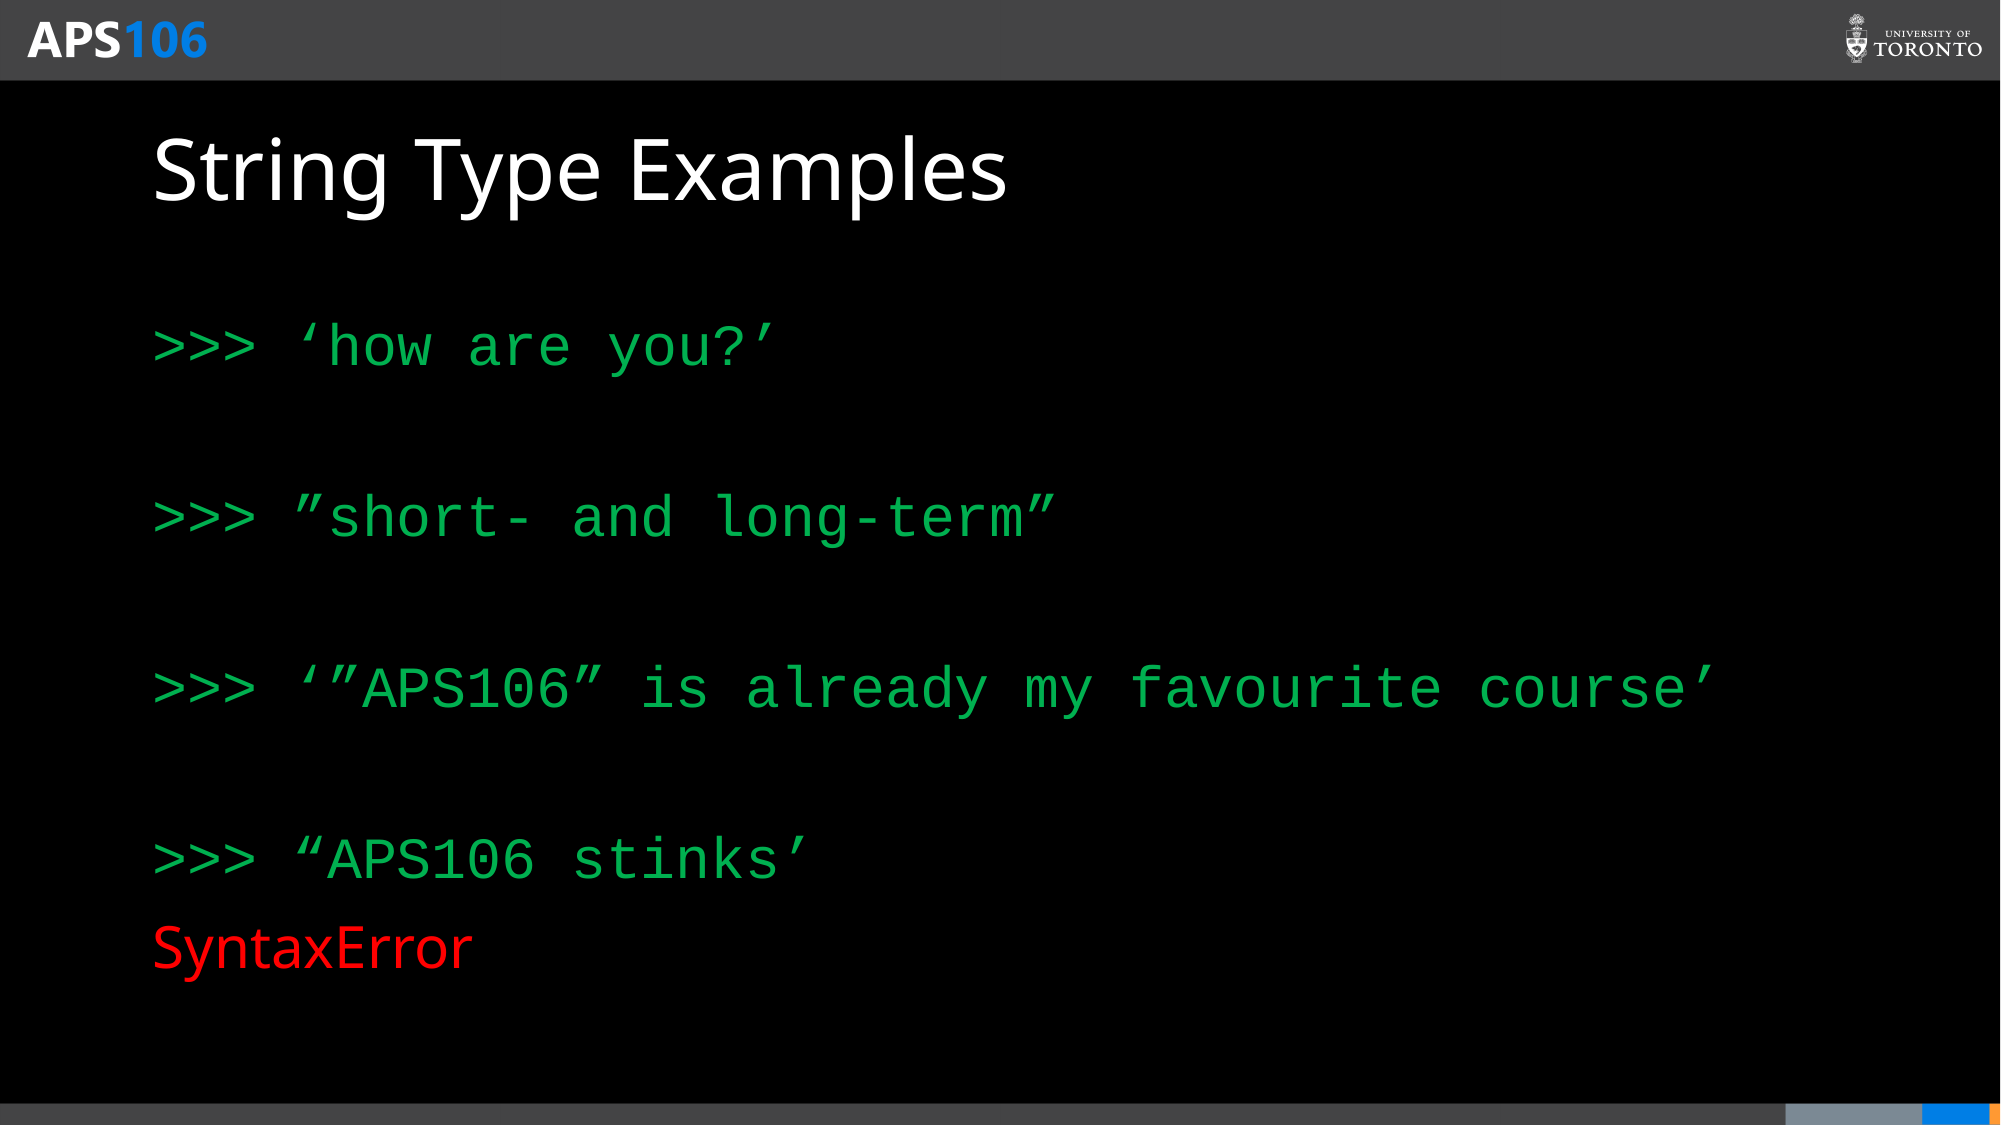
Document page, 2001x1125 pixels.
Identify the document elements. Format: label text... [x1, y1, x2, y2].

list >>> ‘how are you?’ >>> ”short- and long-term” >>> ‘”APS106” is already my favourite course’ >>> “APS106 stinks’ SyntaxError [137, 299, 1863, 1093]
picture [0, 0, 2001, 1125]
title String Type Examples [137, 119, 1863, 227]
